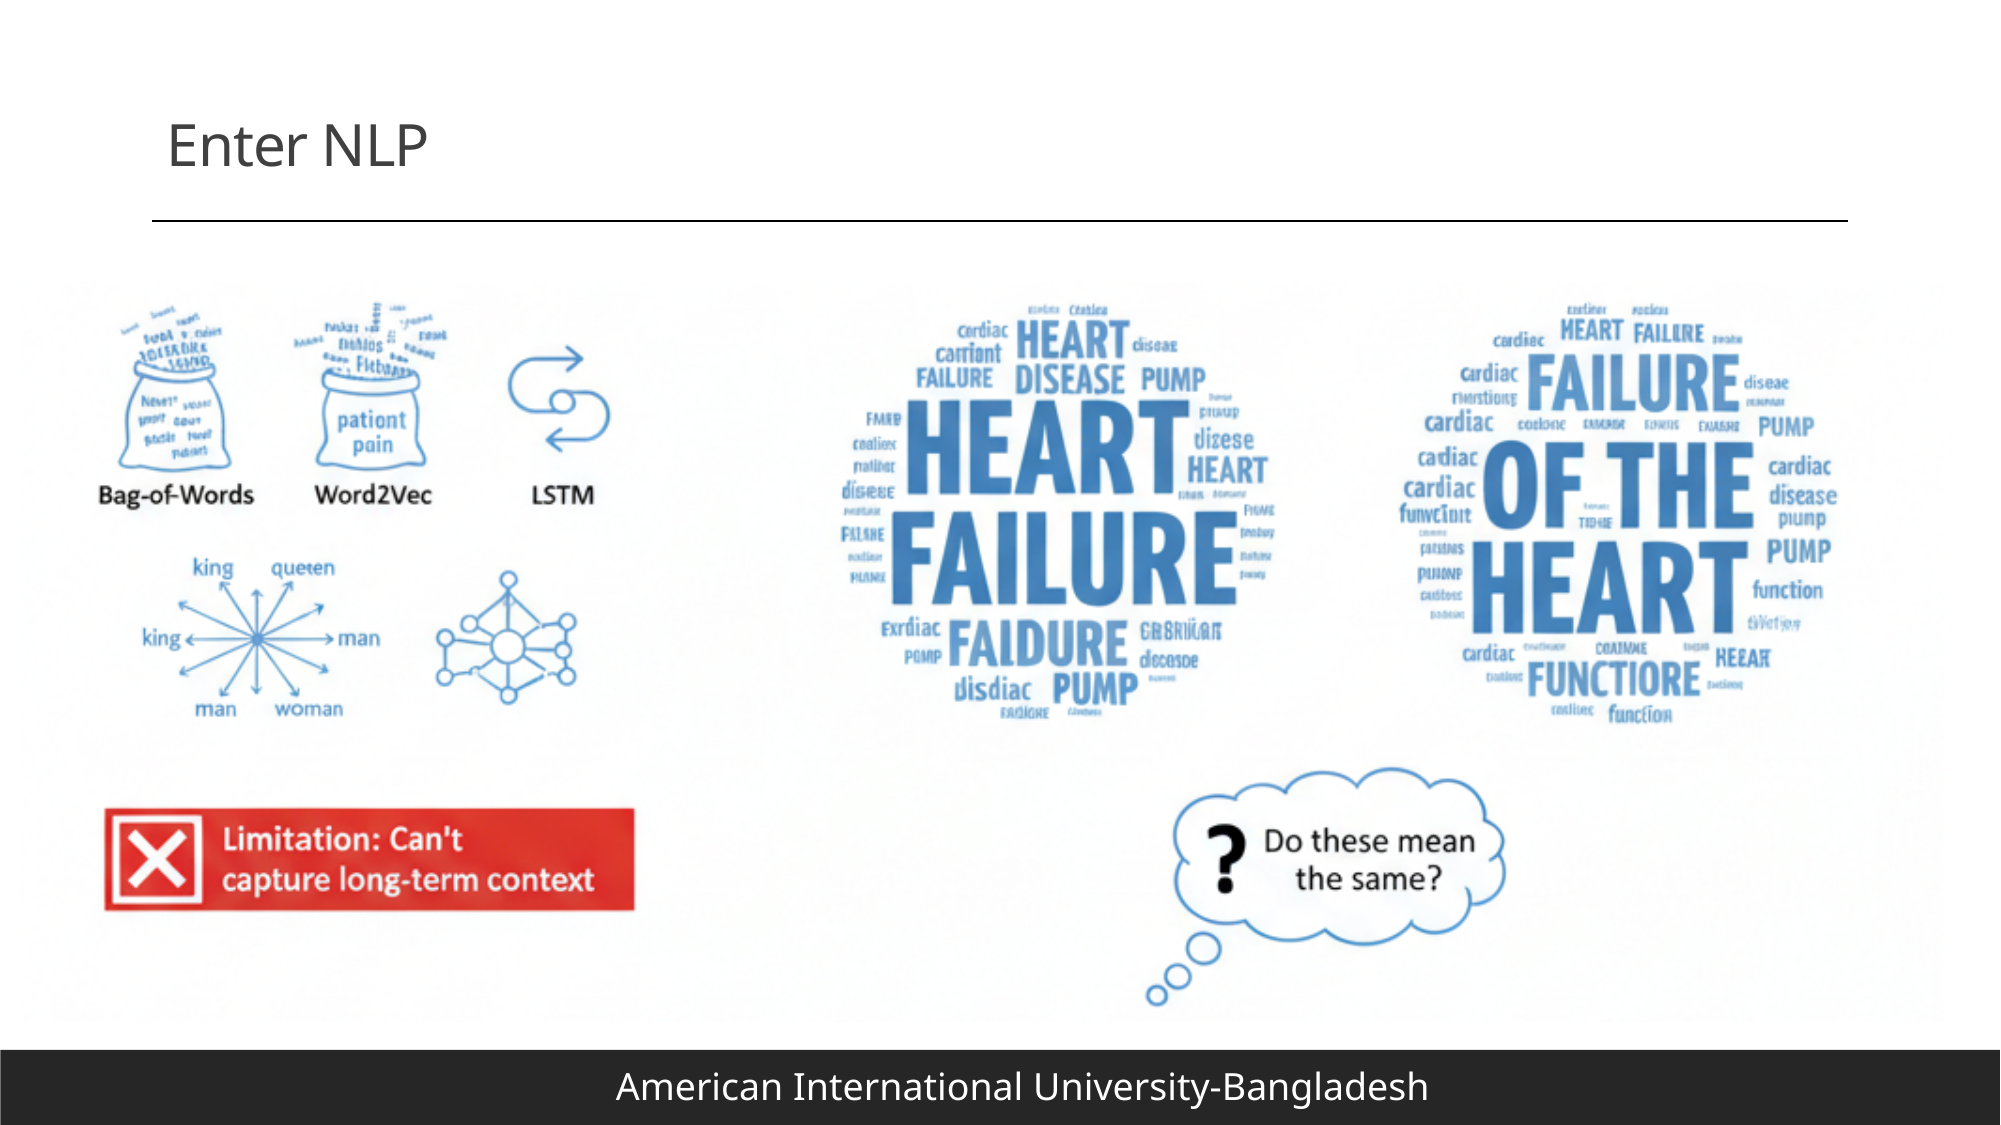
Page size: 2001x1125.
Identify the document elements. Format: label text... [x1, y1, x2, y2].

title Enter NLP [151, 0, 1802, 187]
text_box American International University-Bangladesh [522, 1055, 1524, 1116]
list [19, 281, 1981, 1022]
